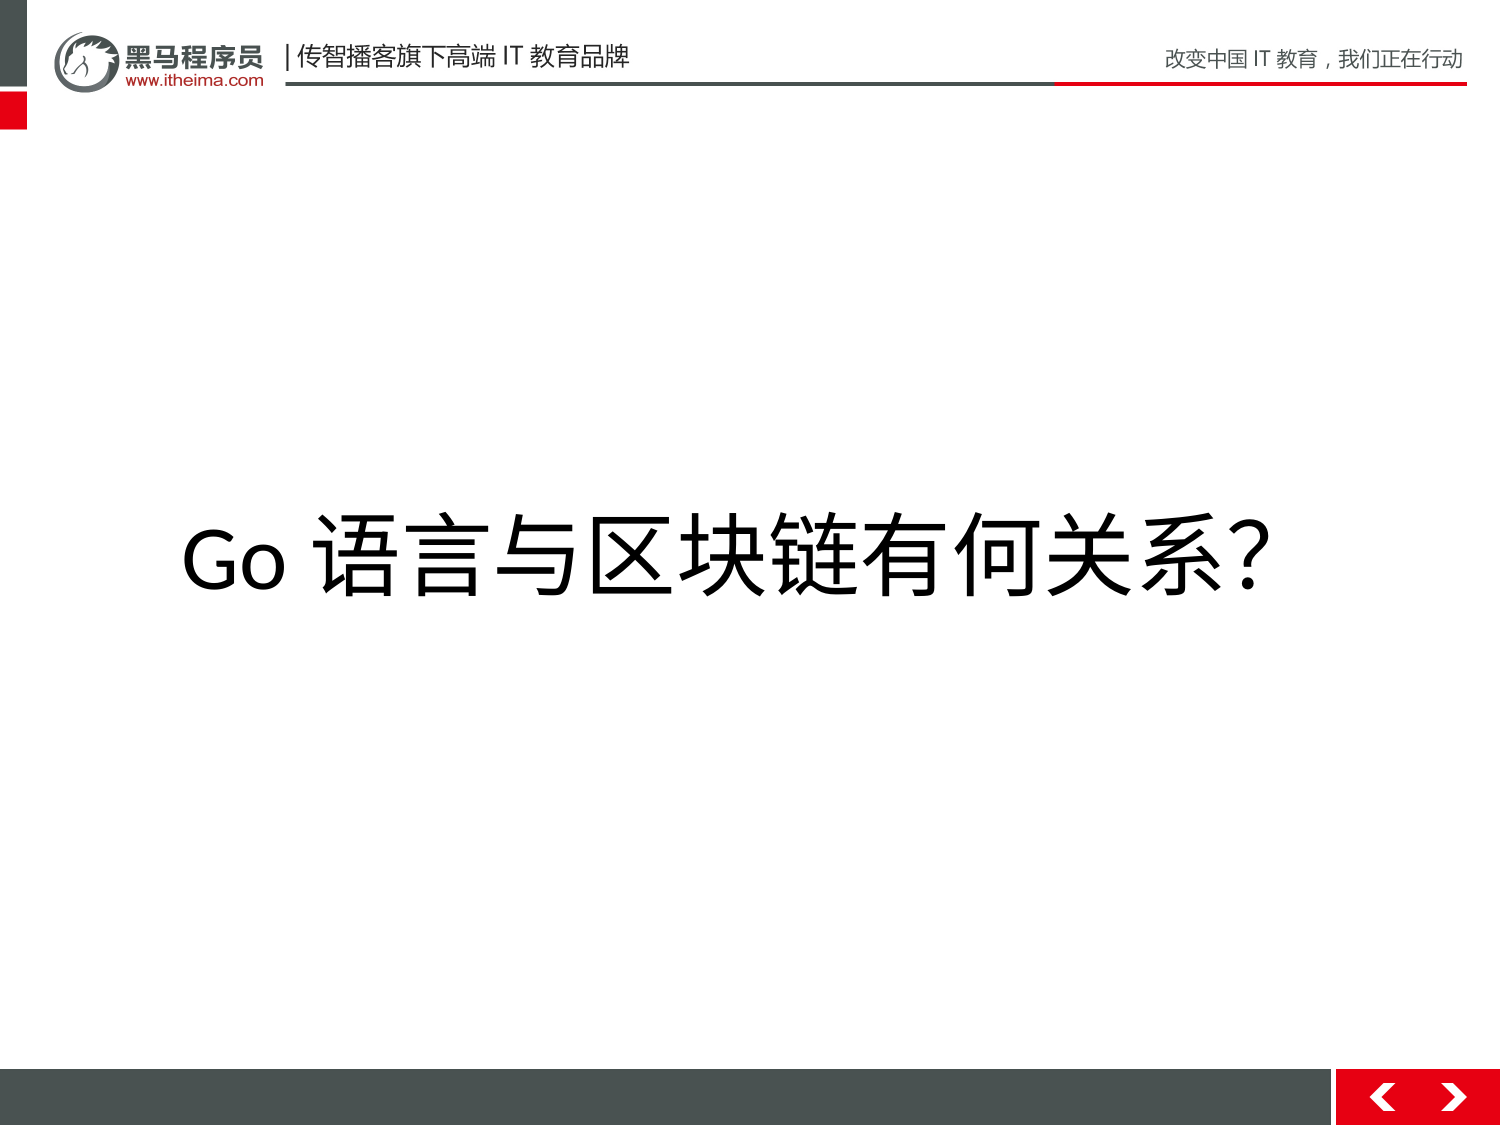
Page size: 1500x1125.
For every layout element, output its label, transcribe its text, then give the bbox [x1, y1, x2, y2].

picture [0, 0, 1500, 1125]
text_box Go语言与区块链有何关系？ [173, 490, 1327, 616]
